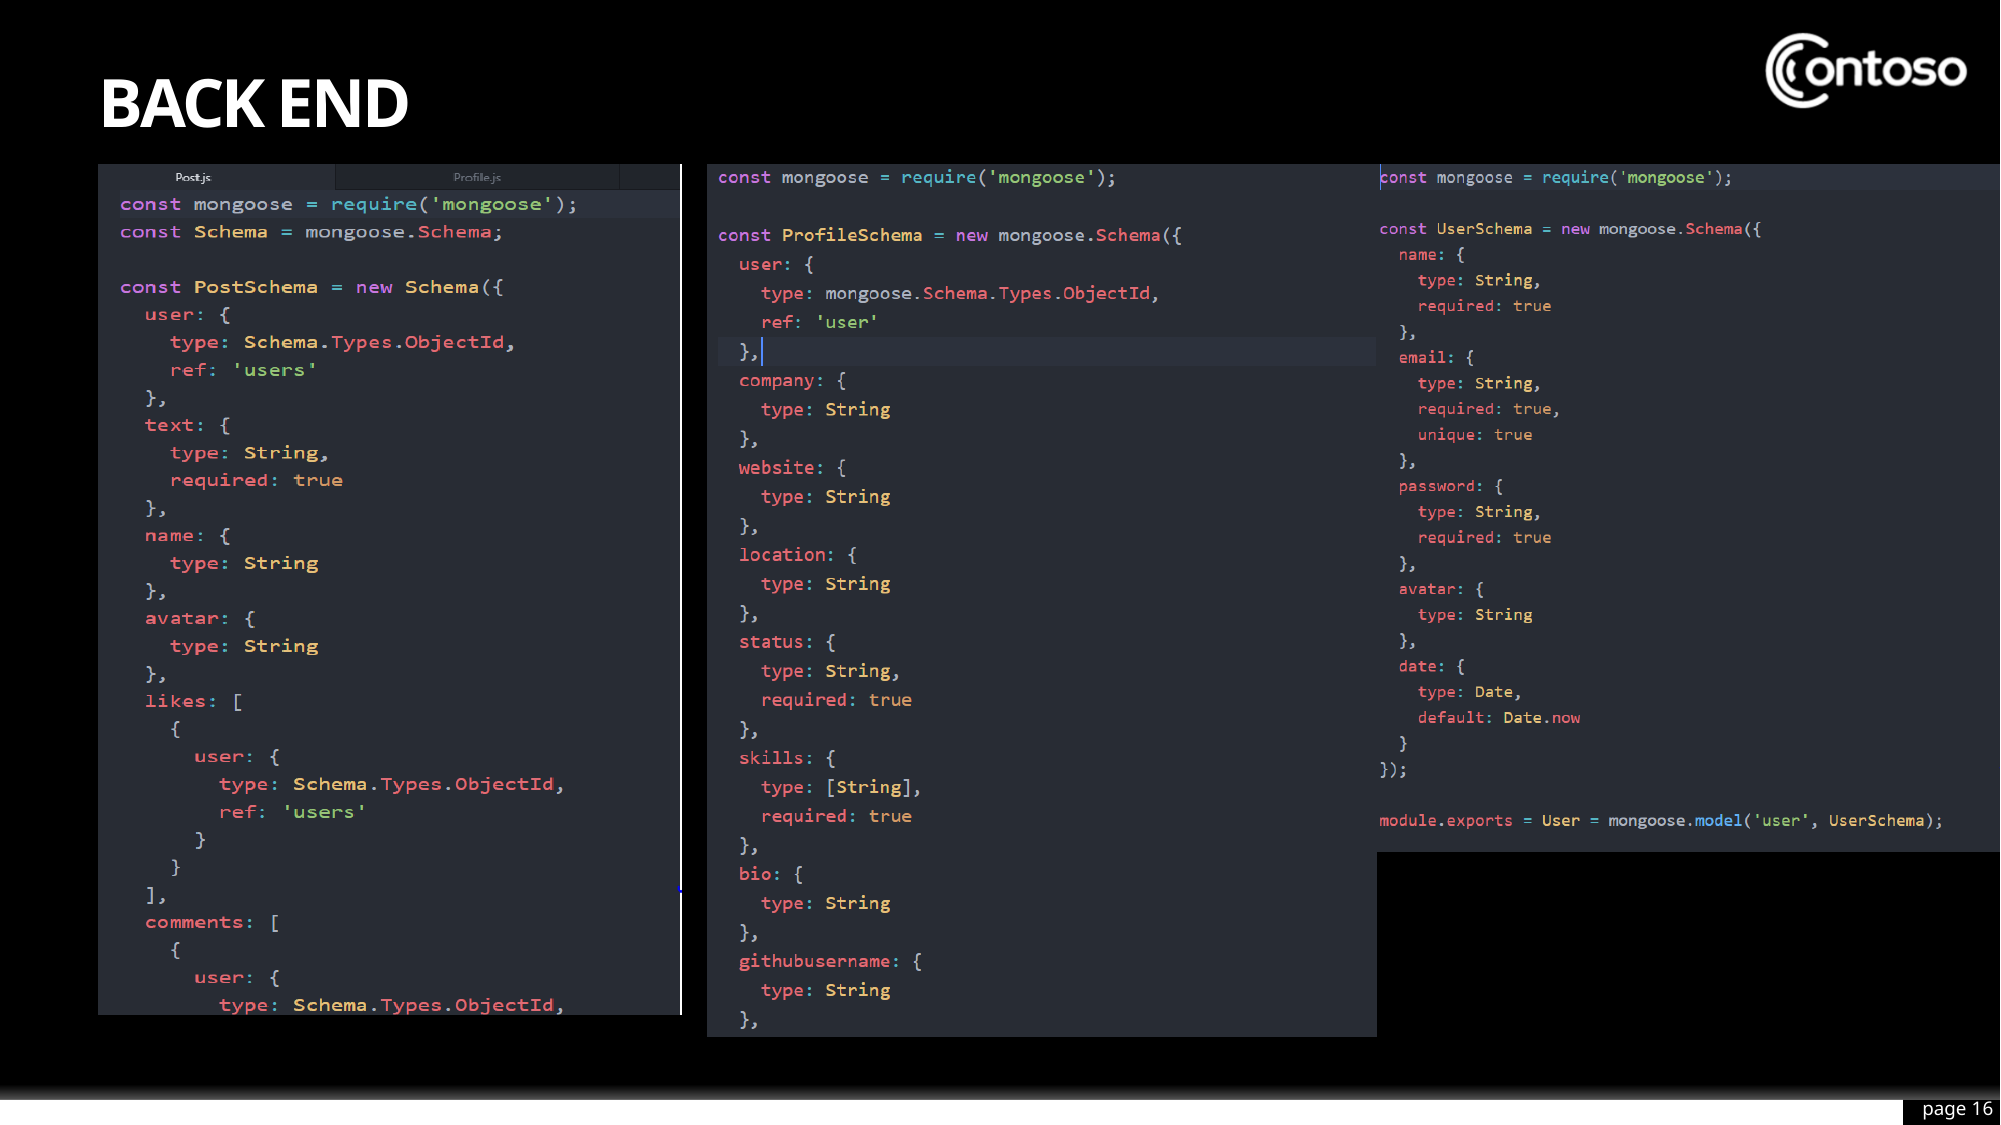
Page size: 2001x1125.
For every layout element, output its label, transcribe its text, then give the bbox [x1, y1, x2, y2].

picture [1758, 26, 1974, 110]
slide_number page 16 [1903, 1096, 1994, 1123]
picture [98, 164, 682, 1015]
picture [707, 164, 2000, 1037]
title BACK END [98, 70, 1735, 142]
